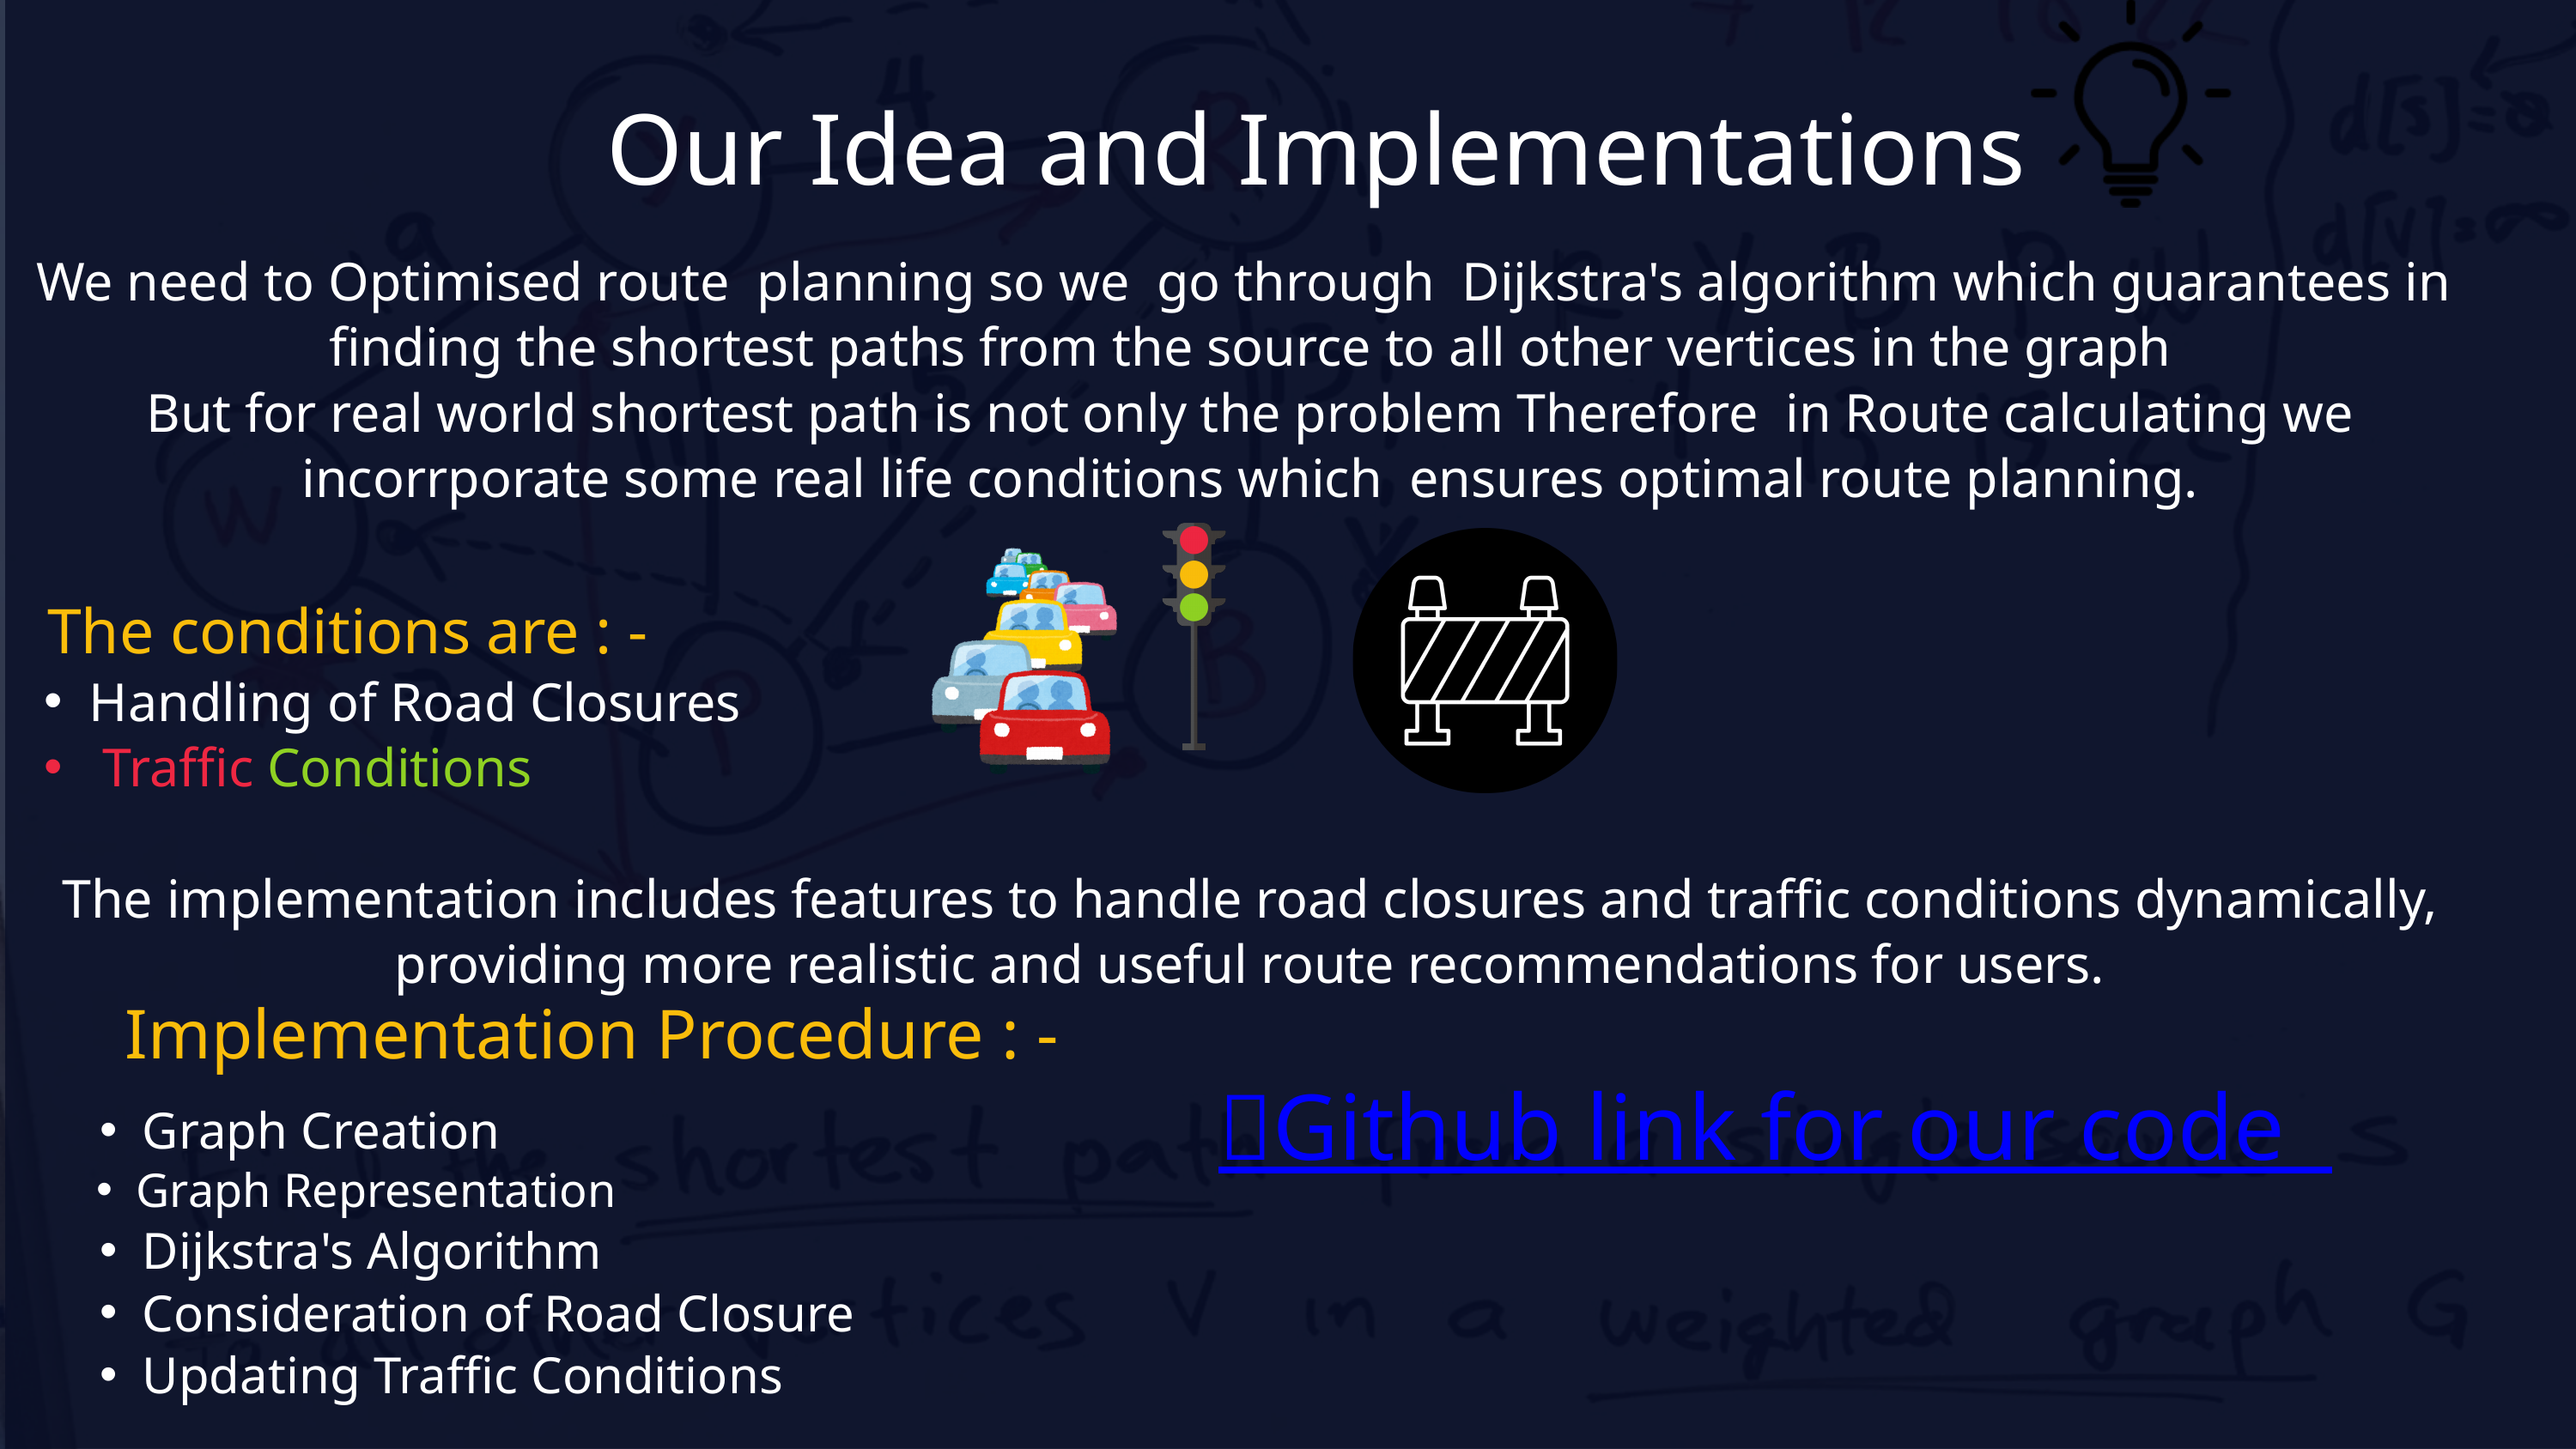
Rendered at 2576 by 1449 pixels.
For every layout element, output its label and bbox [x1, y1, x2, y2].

text_box [4, 0, 2576, 1449]
